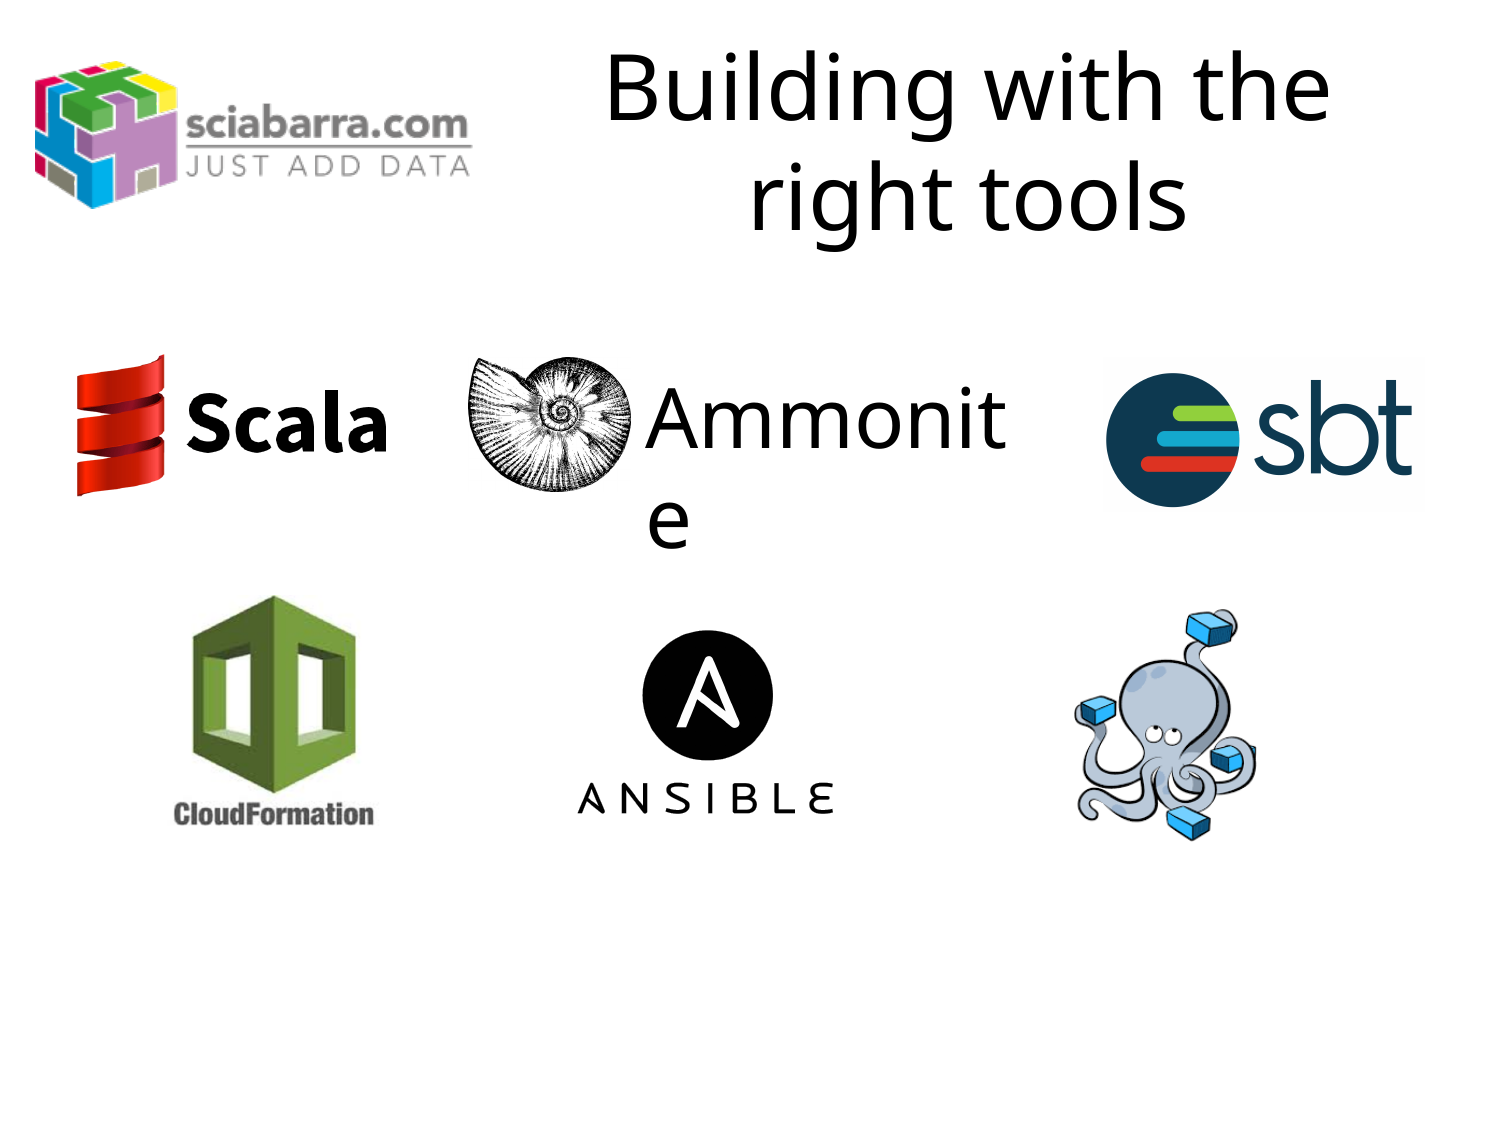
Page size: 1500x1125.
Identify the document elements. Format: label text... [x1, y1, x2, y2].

picture [51, 346, 423, 512]
picture [157, 583, 388, 837]
text_box Ammonite [630, 357, 1055, 573]
picture [467, 357, 632, 493]
picture [1043, 604, 1288, 845]
picture [560, 604, 846, 830]
picture [1102, 357, 1426, 512]
title Building with the right tools [512, 45, 1425, 233]
picture [35, 61, 477, 209]
